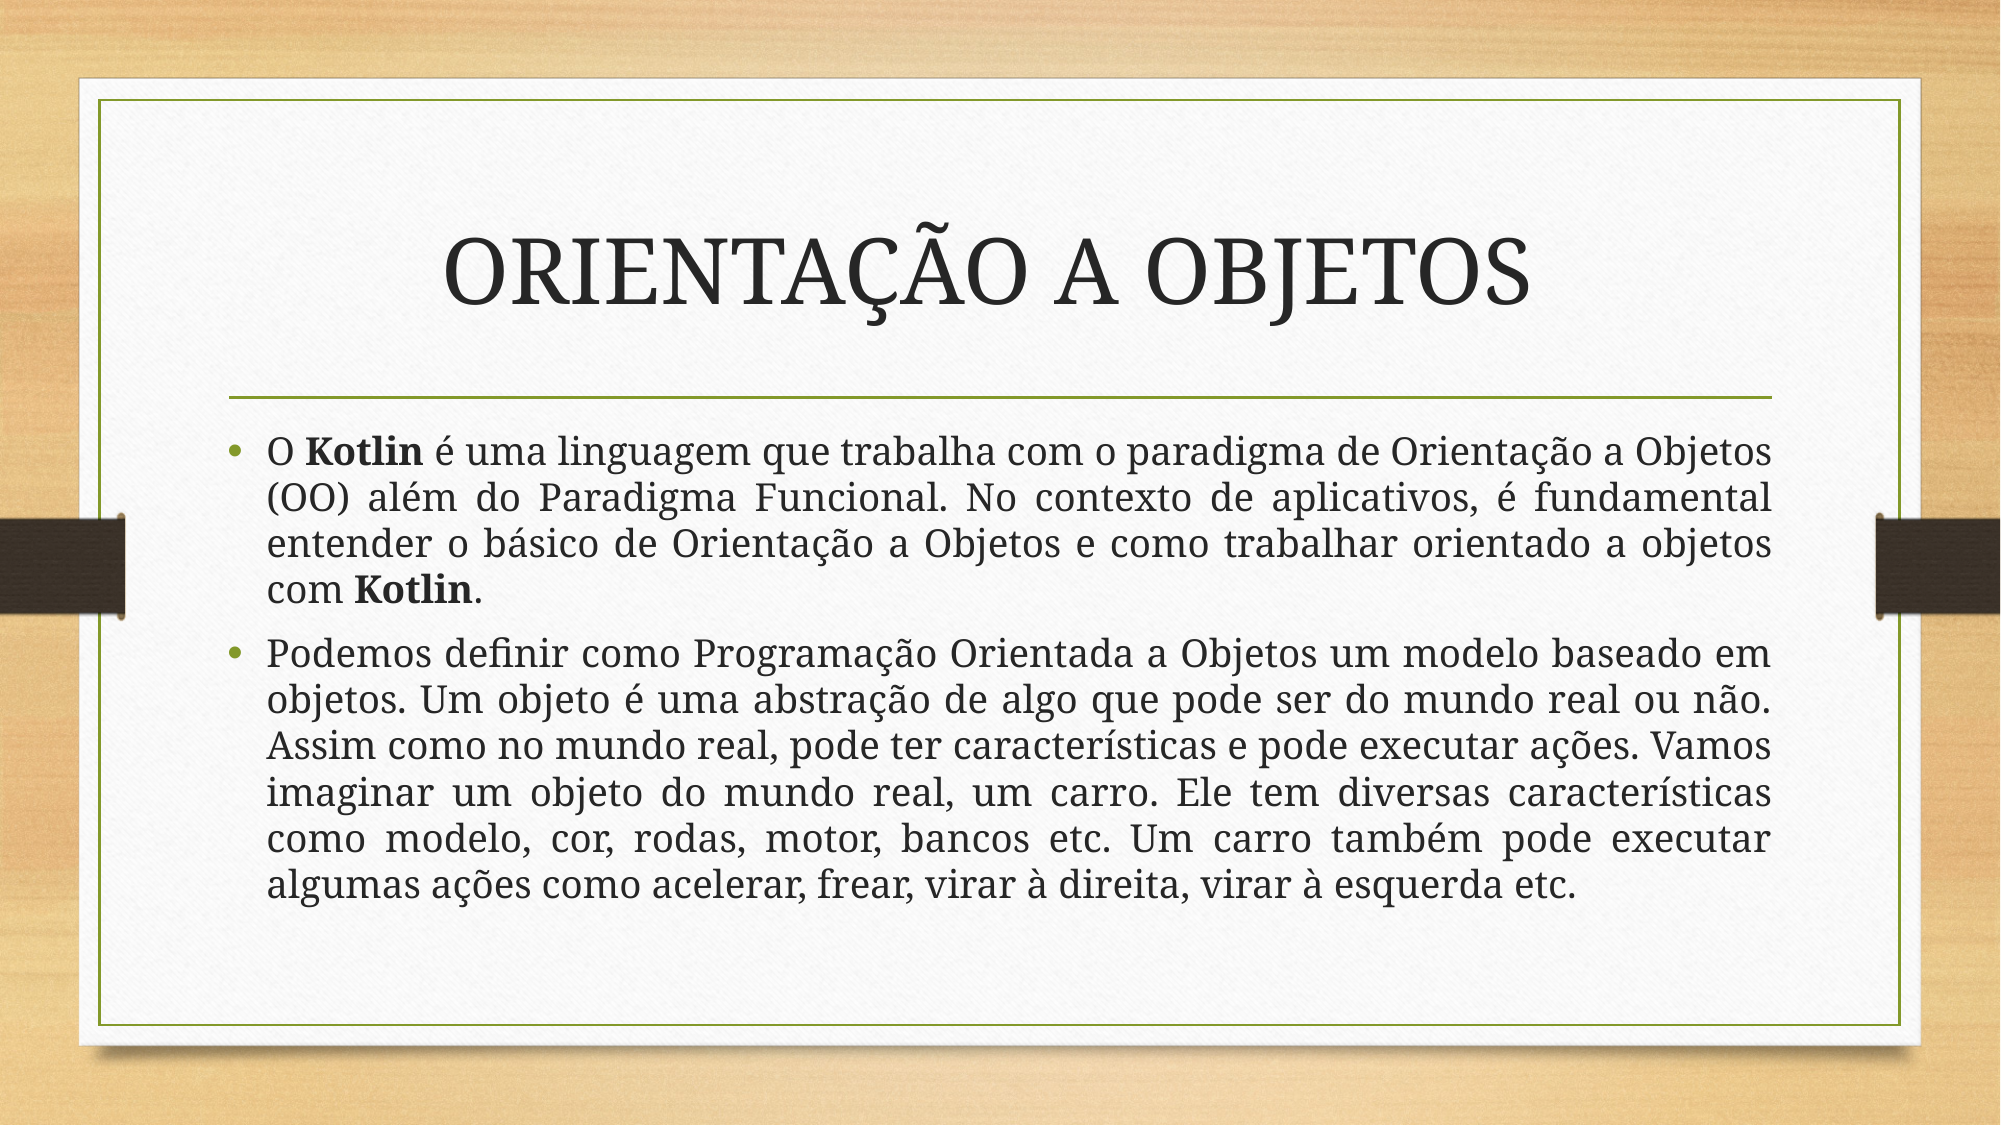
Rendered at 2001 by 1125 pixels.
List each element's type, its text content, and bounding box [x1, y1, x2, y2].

picture [0, 0, 2001, 1125]
list O Kotlin é uma linguagem que trabalha com o paradigma de Orientação a Objetos (OO) além do Paradigma Funcional. No contexto de aplicativos, é fundamental entender o básico de Orientação a Objetos e como trabalhar orientado a objetos com Kotlin. Podemos definir como Programação Orientada a Objetos um modelo baseado em objetos. Um objeto é uma abstração de algo que pode ser do mundo real ou não. Assim como no mundo real, pode ter características e pode executar ações. Vamos imaginar um objeto do mundo real, um carro. Ele tem diversas características como modelo, cor, rodas, motor, bancos etc. Um carro também pode executar algumas ações como acelerar, frear, virar à direita, virar à esquerda etc. [212, 419, 1788, 964]
title ORIENTAÇÃO A OBJETOS [212, 161, 1788, 375]
